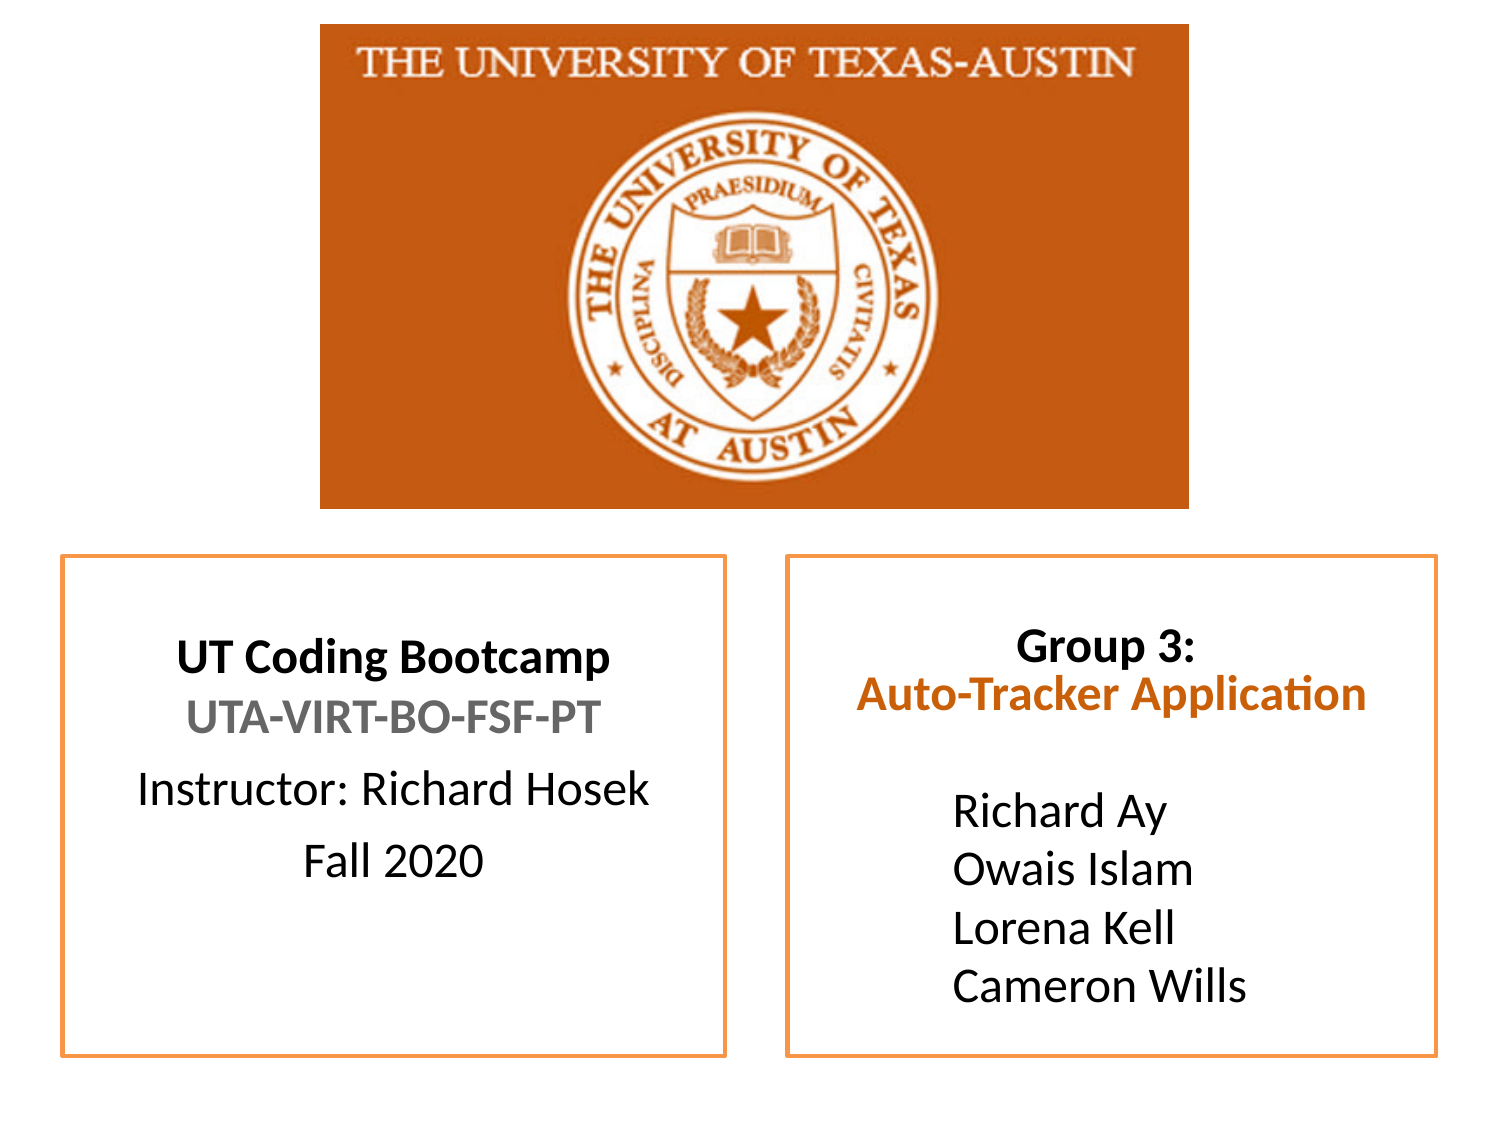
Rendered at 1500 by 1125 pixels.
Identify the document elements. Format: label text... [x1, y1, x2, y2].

text_box UT Coding Bootcamp UTA-VIRT-BO-FSF-PT Instructor: Richard Hosek Fall 2020 [60, 554, 727, 1058]
subtitle Group 3: Auto-Tracker Application Richard Ay Owais Islam Lorena Kell Cameron Wills [785, 554, 1438, 1058]
picture [320, 24, 1189, 510]
